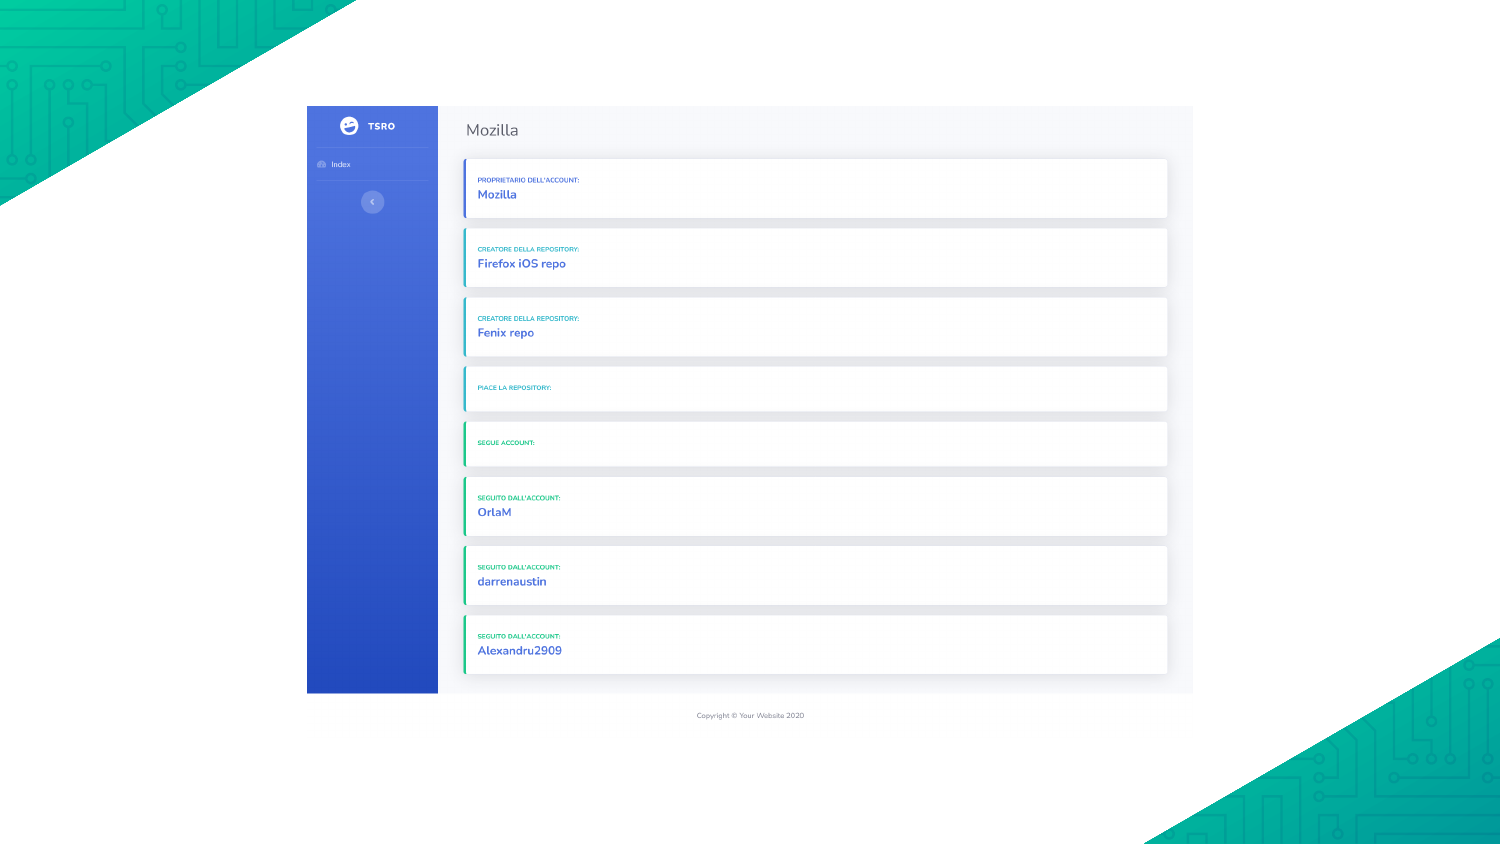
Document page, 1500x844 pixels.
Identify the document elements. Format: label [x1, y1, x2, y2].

picture [306, 106, 1194, 738]
